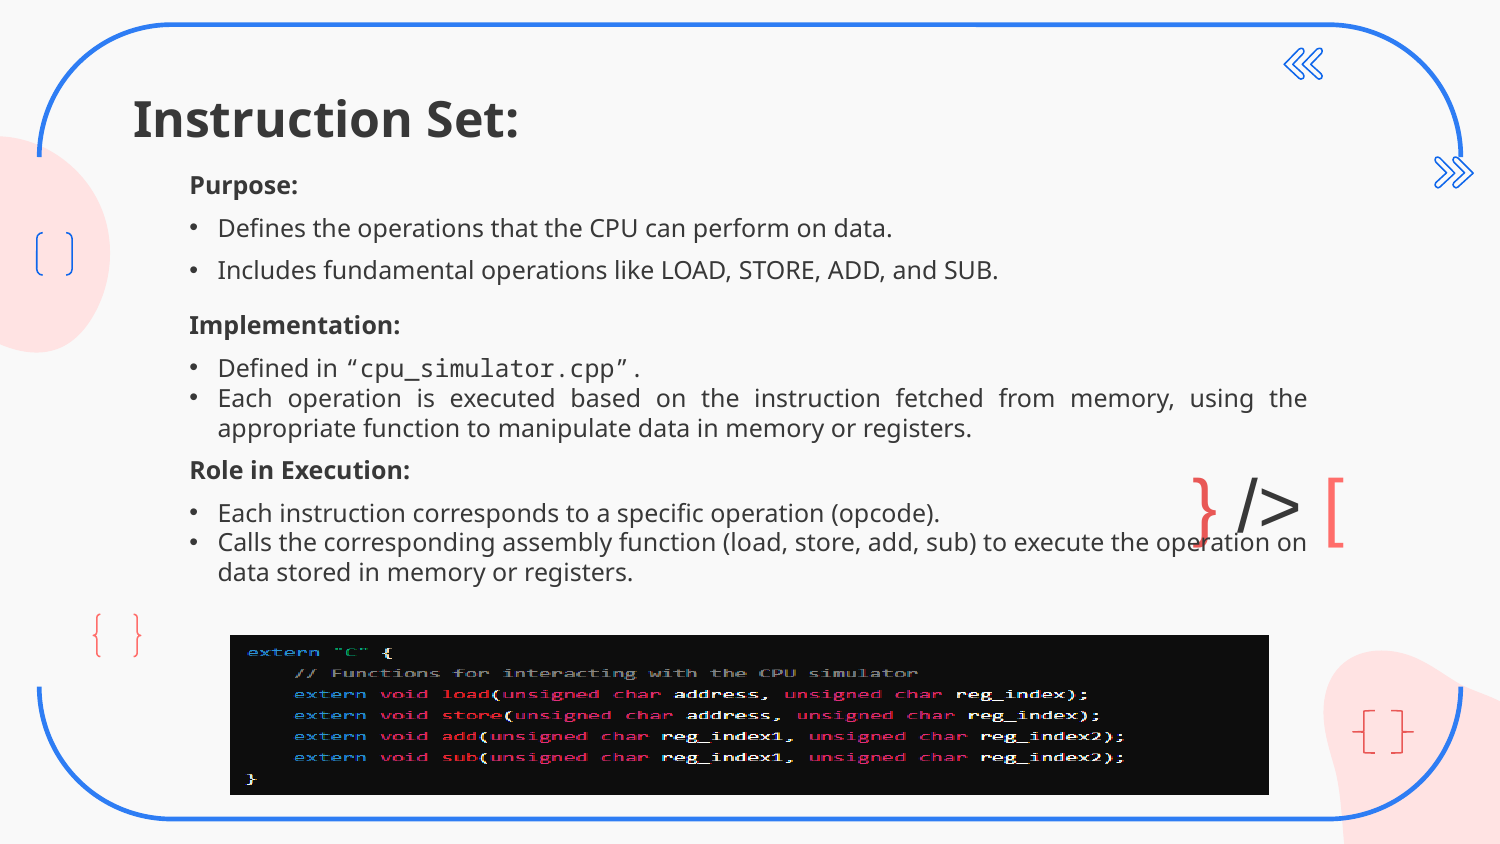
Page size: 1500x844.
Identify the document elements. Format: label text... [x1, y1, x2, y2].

picture [230, 635, 1269, 796]
title Instruction Set: [118, 72, 1382, 167]
text_box Purpose: Defines the operations that the CPU can perform on data. Includes fundamental operations like LOAD, STORE, ADD, and SUB. Implementation: Defined in “cpu_simulator.cpp”. Each operation is executed based on the instruction fetched from memory, using the appropriate function to manipulate data in memory or registers. Role in Execution: Each instruction corresponds to a specific operation (opcode). Calls the corresponding assembly function (load, store, add, sub) to execute the operation on data stored in memory or registers. [174, 154, 1325, 612]
text_box [93, 614, 141, 657]
text_box } /> [ [1325, 452, 1368, 559]
